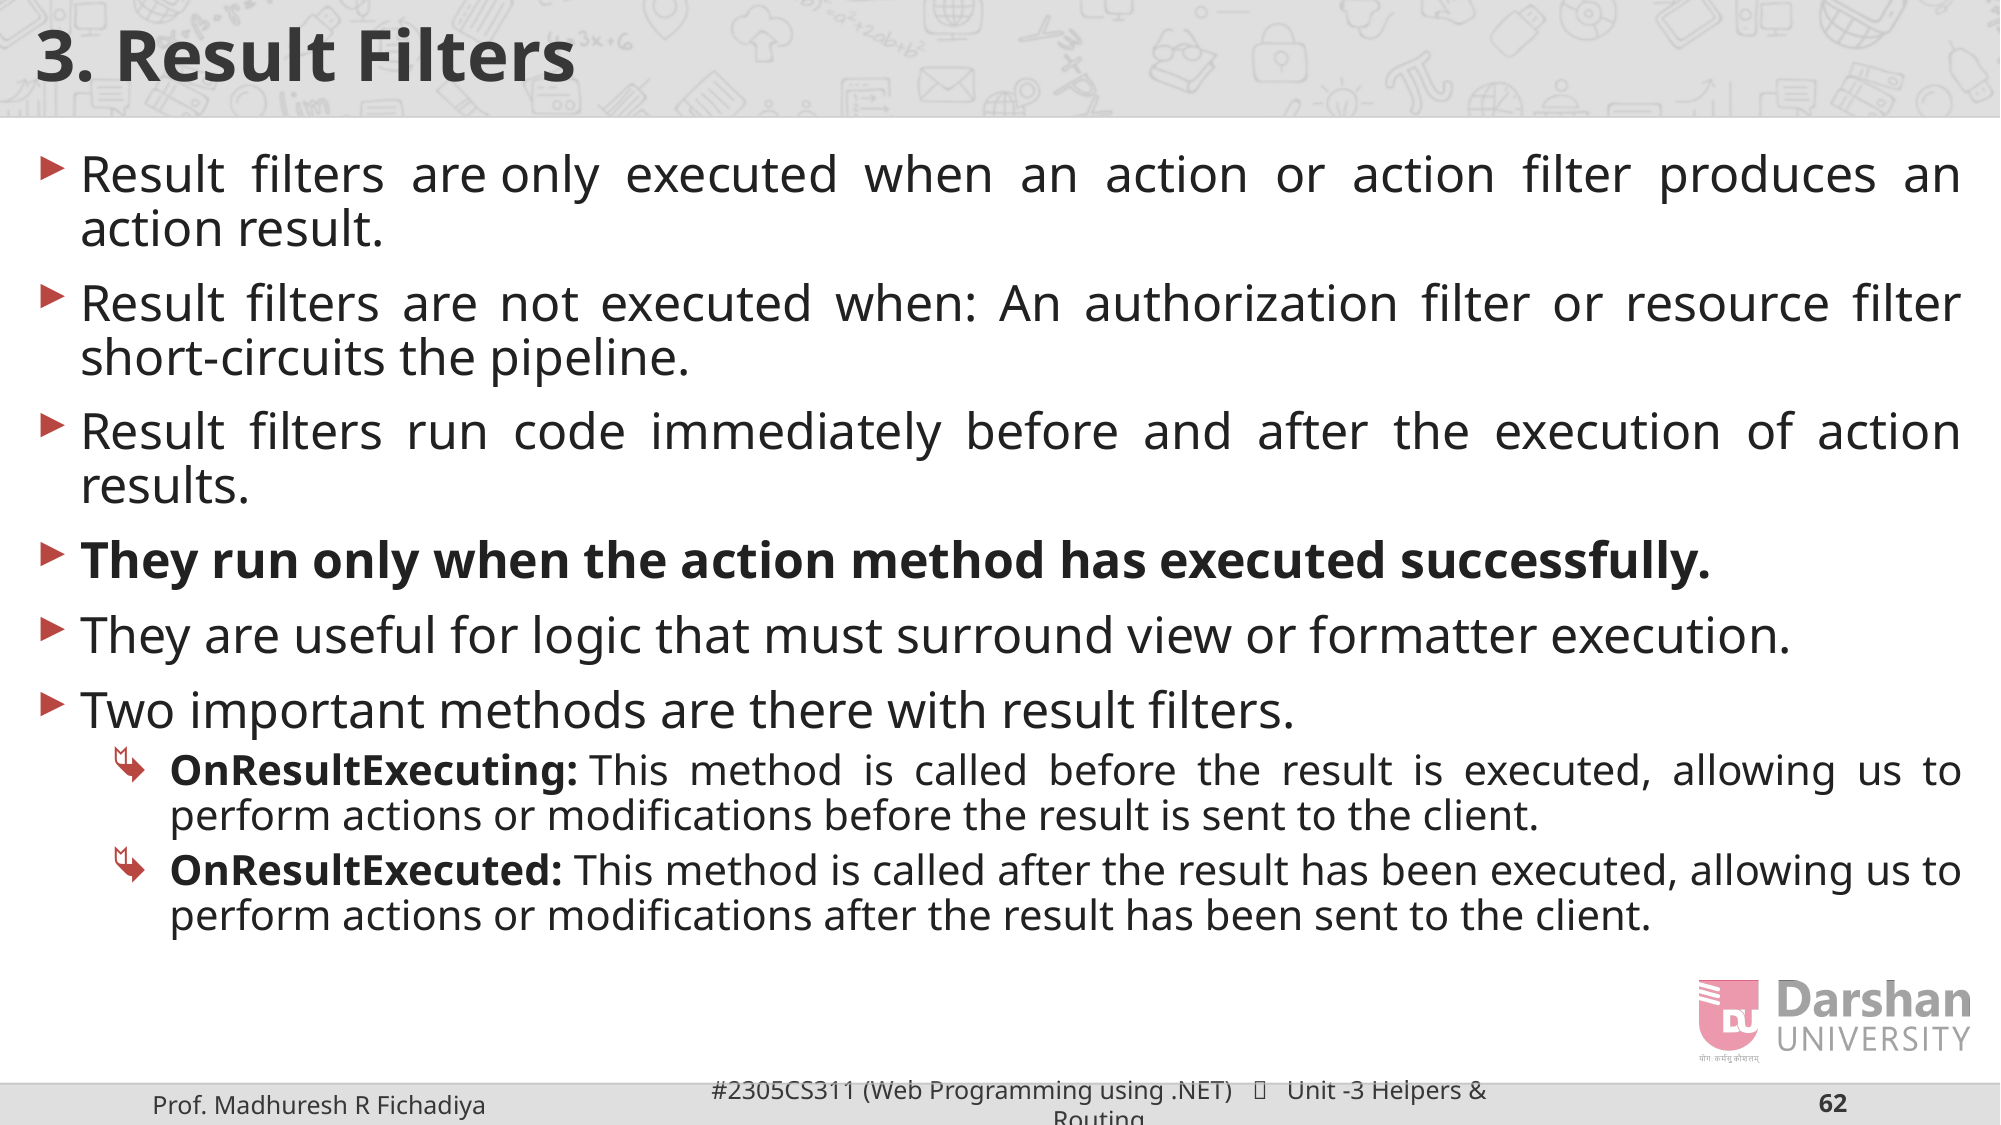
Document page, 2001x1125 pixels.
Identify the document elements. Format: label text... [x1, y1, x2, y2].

title 3. Result Filters [0, 0, 2000, 117]
list Result filters are only executed when an action or action filter produces an action result. Result filters are not executed when: An authorization filter or resource filter short-circuits the pipeline. Result filters run code immediately before and after the execution of action results. They run only when the action method has executed successfully. They are useful for logic that must surround view or formatter execution. Two important methods are there with result filters. OnResultExecuting: This method is called before the result is executed, allowing us to perform actions or modifications before the result is sent to the client. OnResultExecuted: This method is called after the result has been executed, allowing us to perform actions or modifications after the result has been sent to the client. [21, 141, 1979, 1059]
